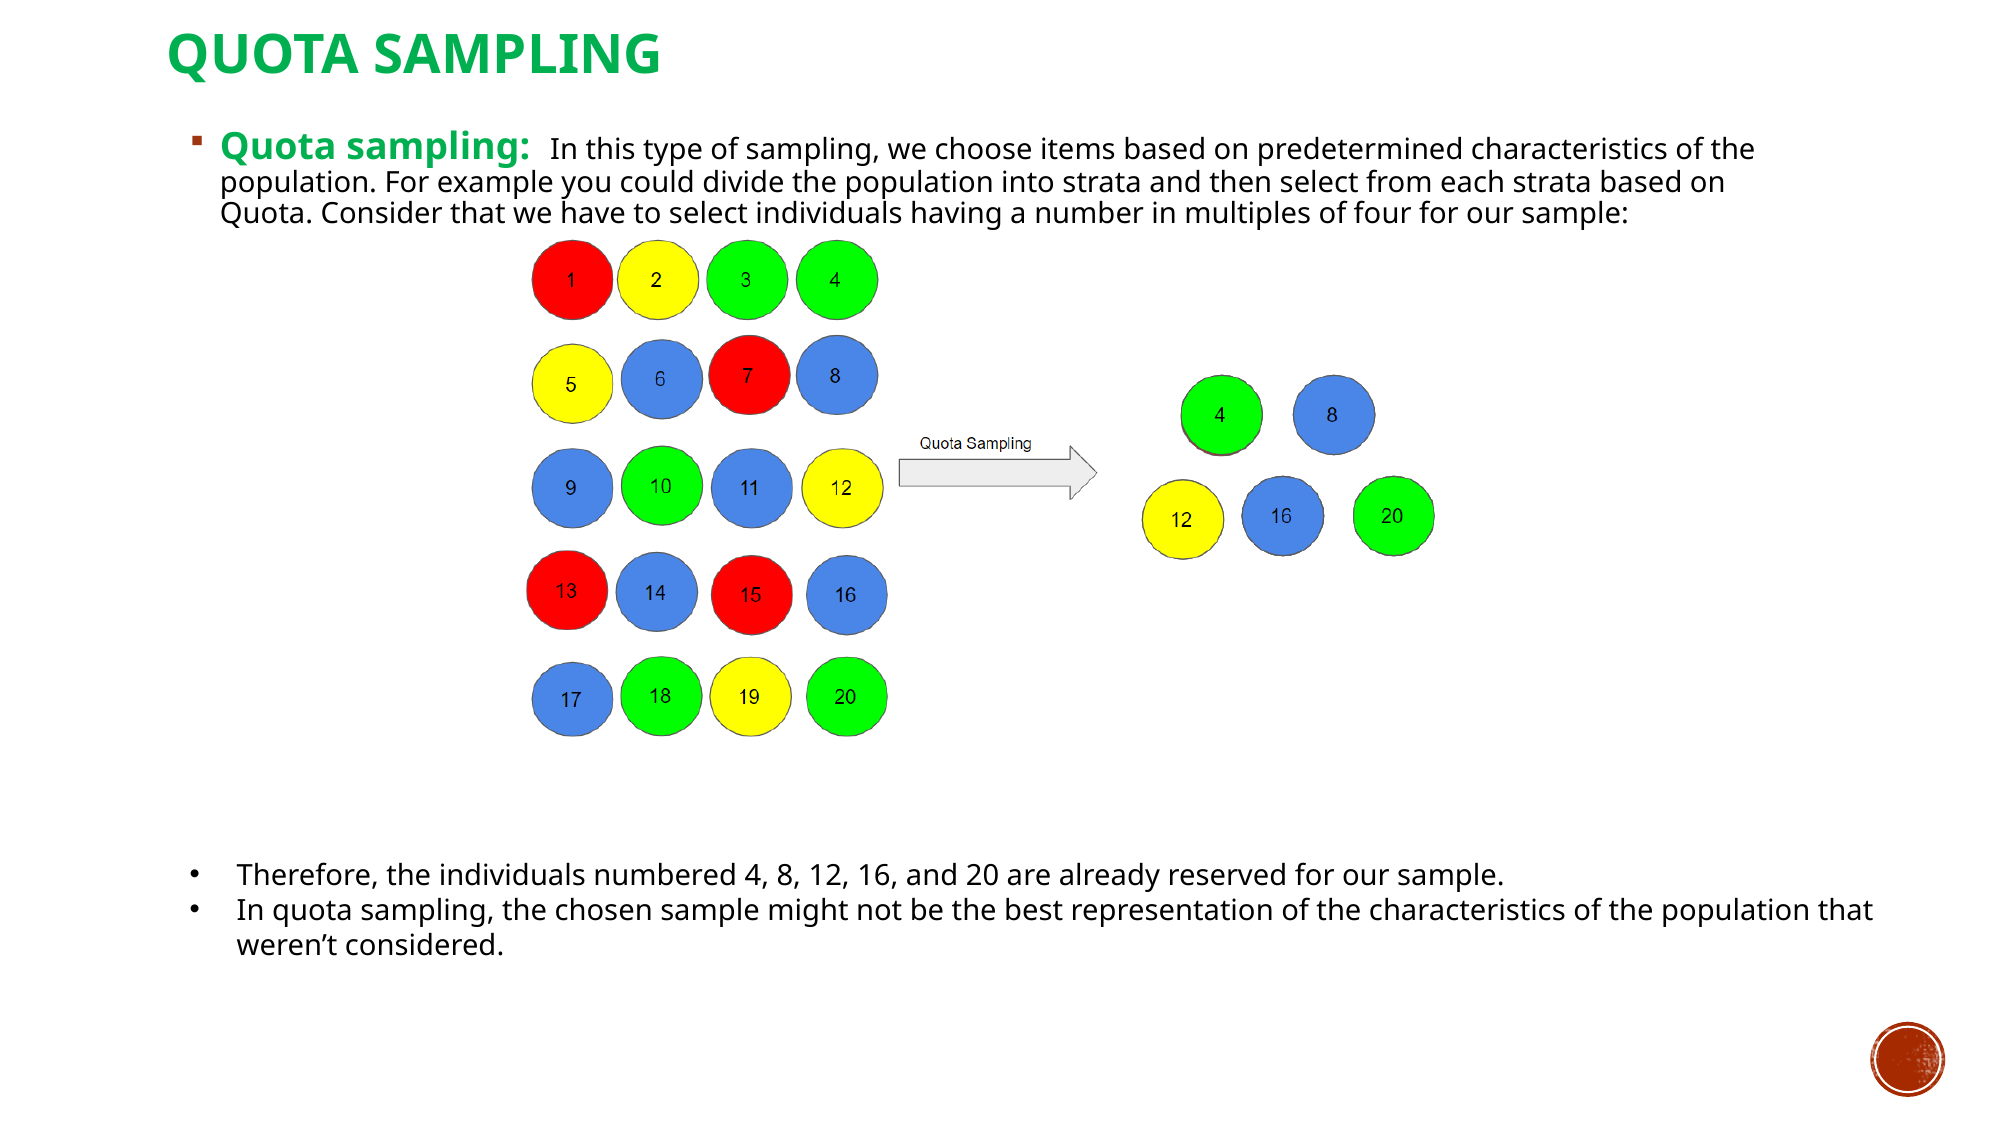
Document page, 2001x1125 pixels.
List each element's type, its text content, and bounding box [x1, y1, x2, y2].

list Quota sampling: In this type of sampling, we choose items based on predetermined characteristics of the population. For example you could divide the population into strata and then select from each strata based on Quota. Consider that we have to select individuals having a number in multiples of four for our sample: [174, 119, 1825, 784]
picture [512, 234, 1441, 744]
text_box Therefore, the individuals numbered 4, 8, 12, 16, and 20 are already reserved for our sample. In quota sampling, the chosen sample might not be the best representation of the characteristics of the population that weren’t considered. [174, 848, 1908, 1014]
title Quota sampling [151, 19, 1802, 94]
